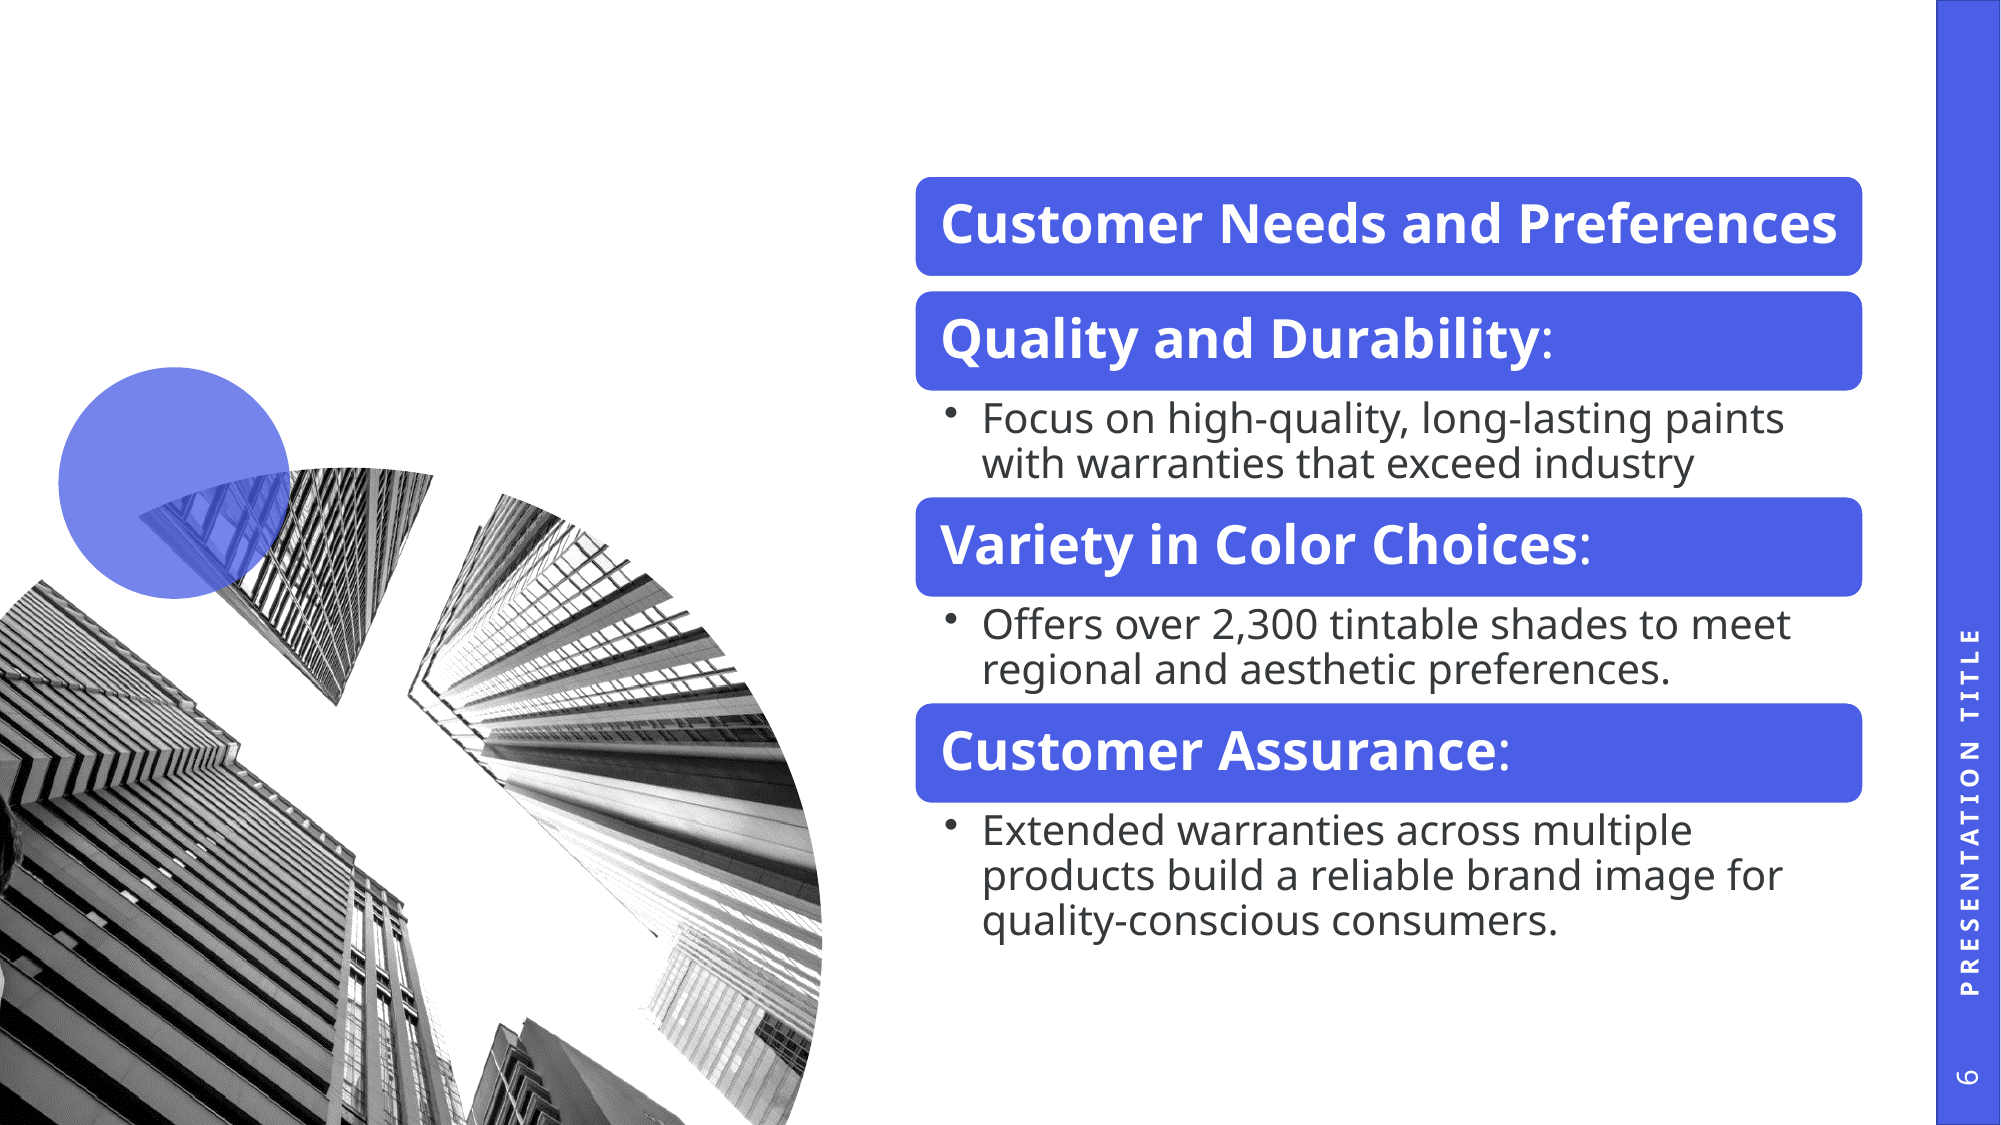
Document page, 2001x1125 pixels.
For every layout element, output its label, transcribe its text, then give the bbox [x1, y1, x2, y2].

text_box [914, 67, 1864, 1063]
slide_number 6 [1937, 1032, 2000, 1125]
footer Presentation Title [1937, 0, 2000, 1032]
picture [0, 467, 823, 1125]
